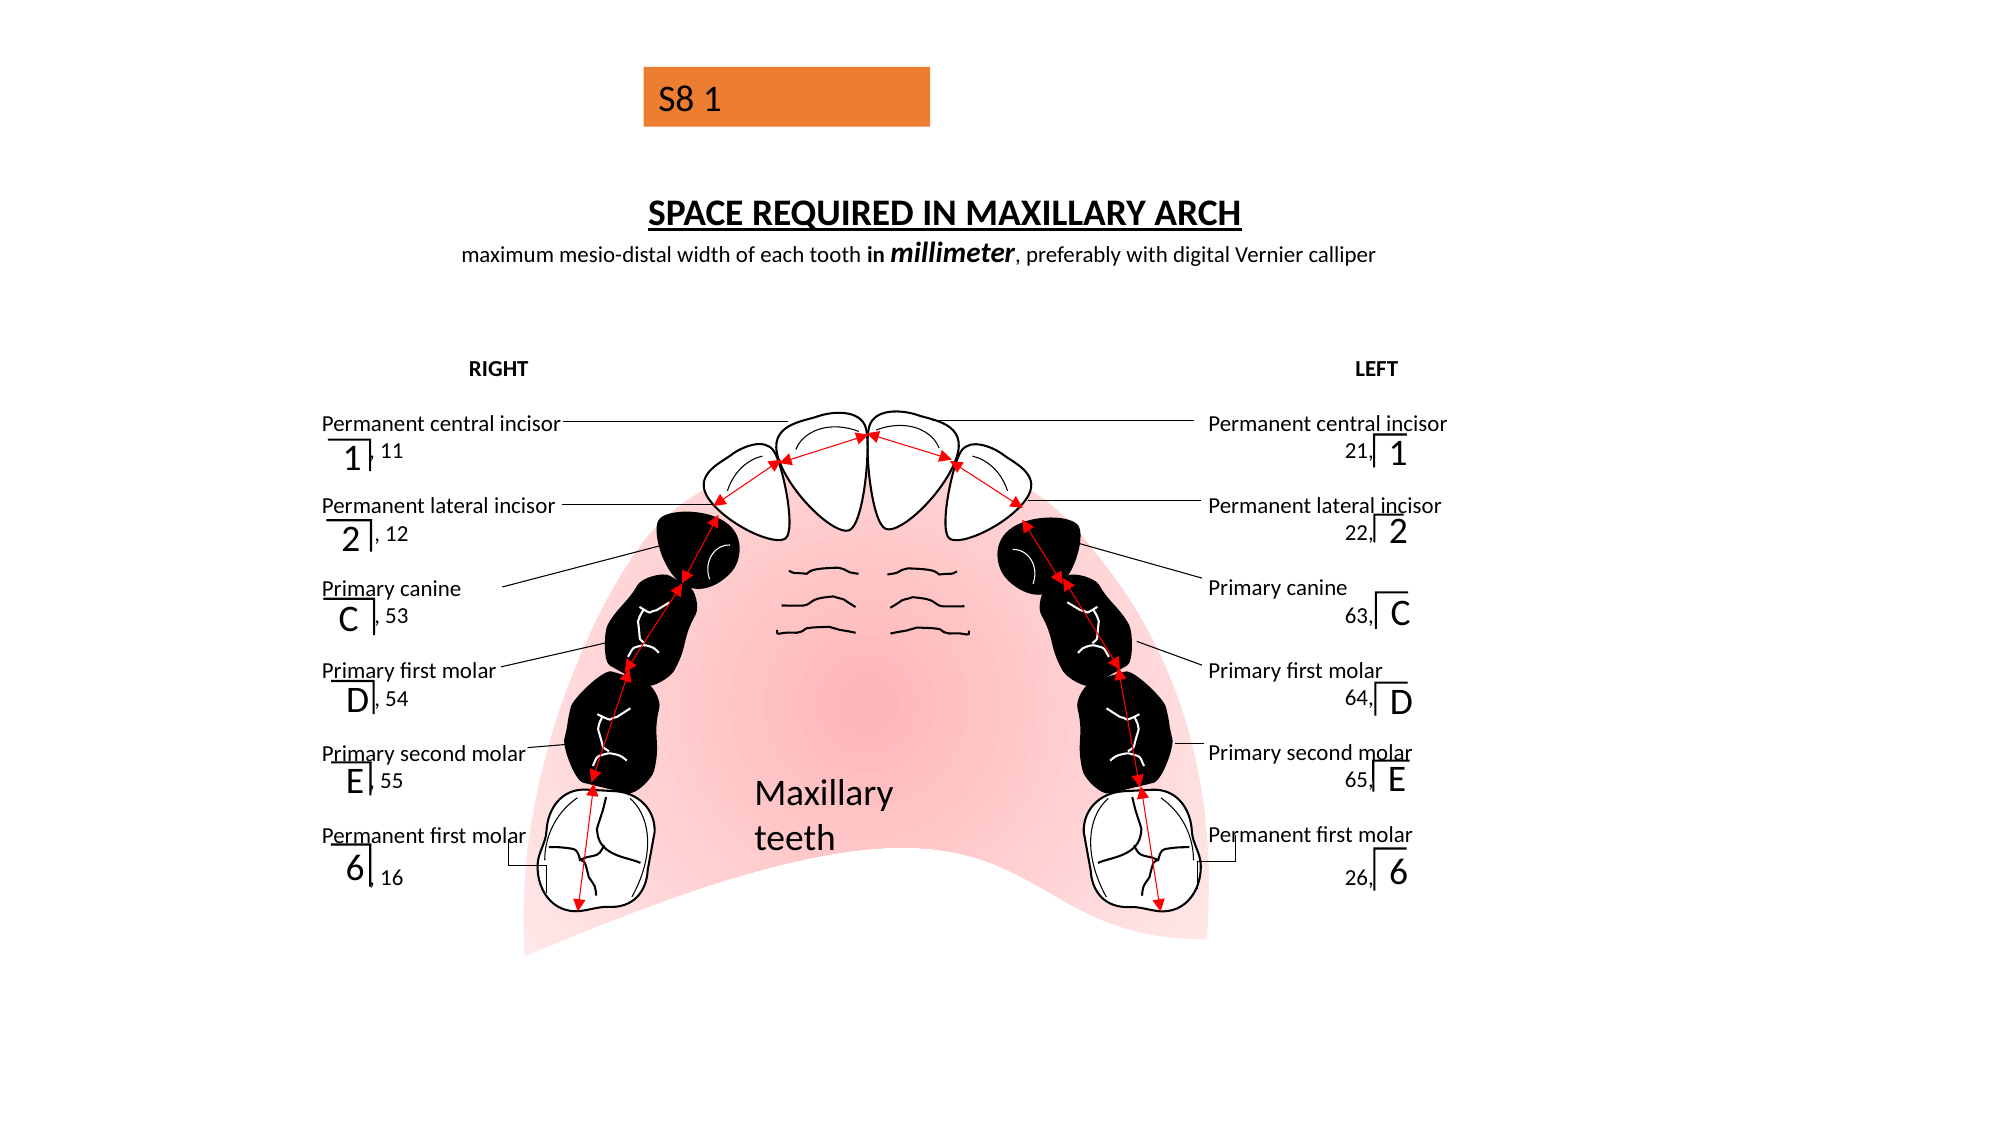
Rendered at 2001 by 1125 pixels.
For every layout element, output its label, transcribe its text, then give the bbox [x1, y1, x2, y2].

text_box S8 1 [643, 66, 931, 127]
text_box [307, 180, 1706, 983]
